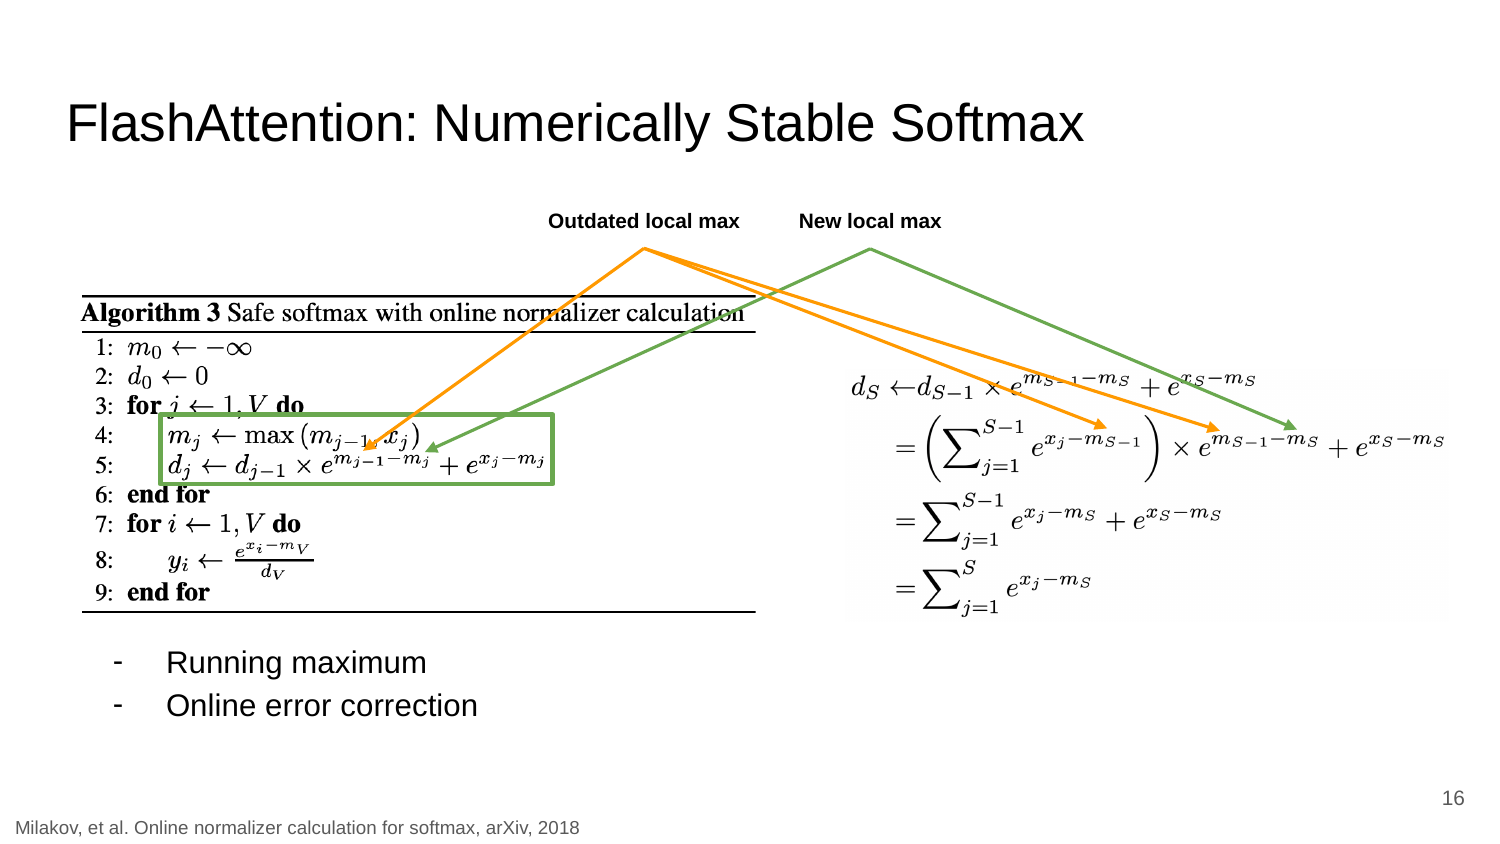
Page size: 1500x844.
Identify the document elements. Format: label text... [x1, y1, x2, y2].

text_box Milakov, et al. Online normalizer calculation for softmax, arXiv, 2018 [0, 809, 1390, 844]
slide_number ‹#› [1389, 764, 1480, 830]
text_box Running maximum Online error correction [76, 629, 756, 732]
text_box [643, 248, 1298, 432]
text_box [362, 191, 966, 453]
title FlashAttention: Numerically Stable Softmax [51, 72, 1449, 167]
picture [75, 293, 756, 622]
picture [845, 369, 1450, 622]
